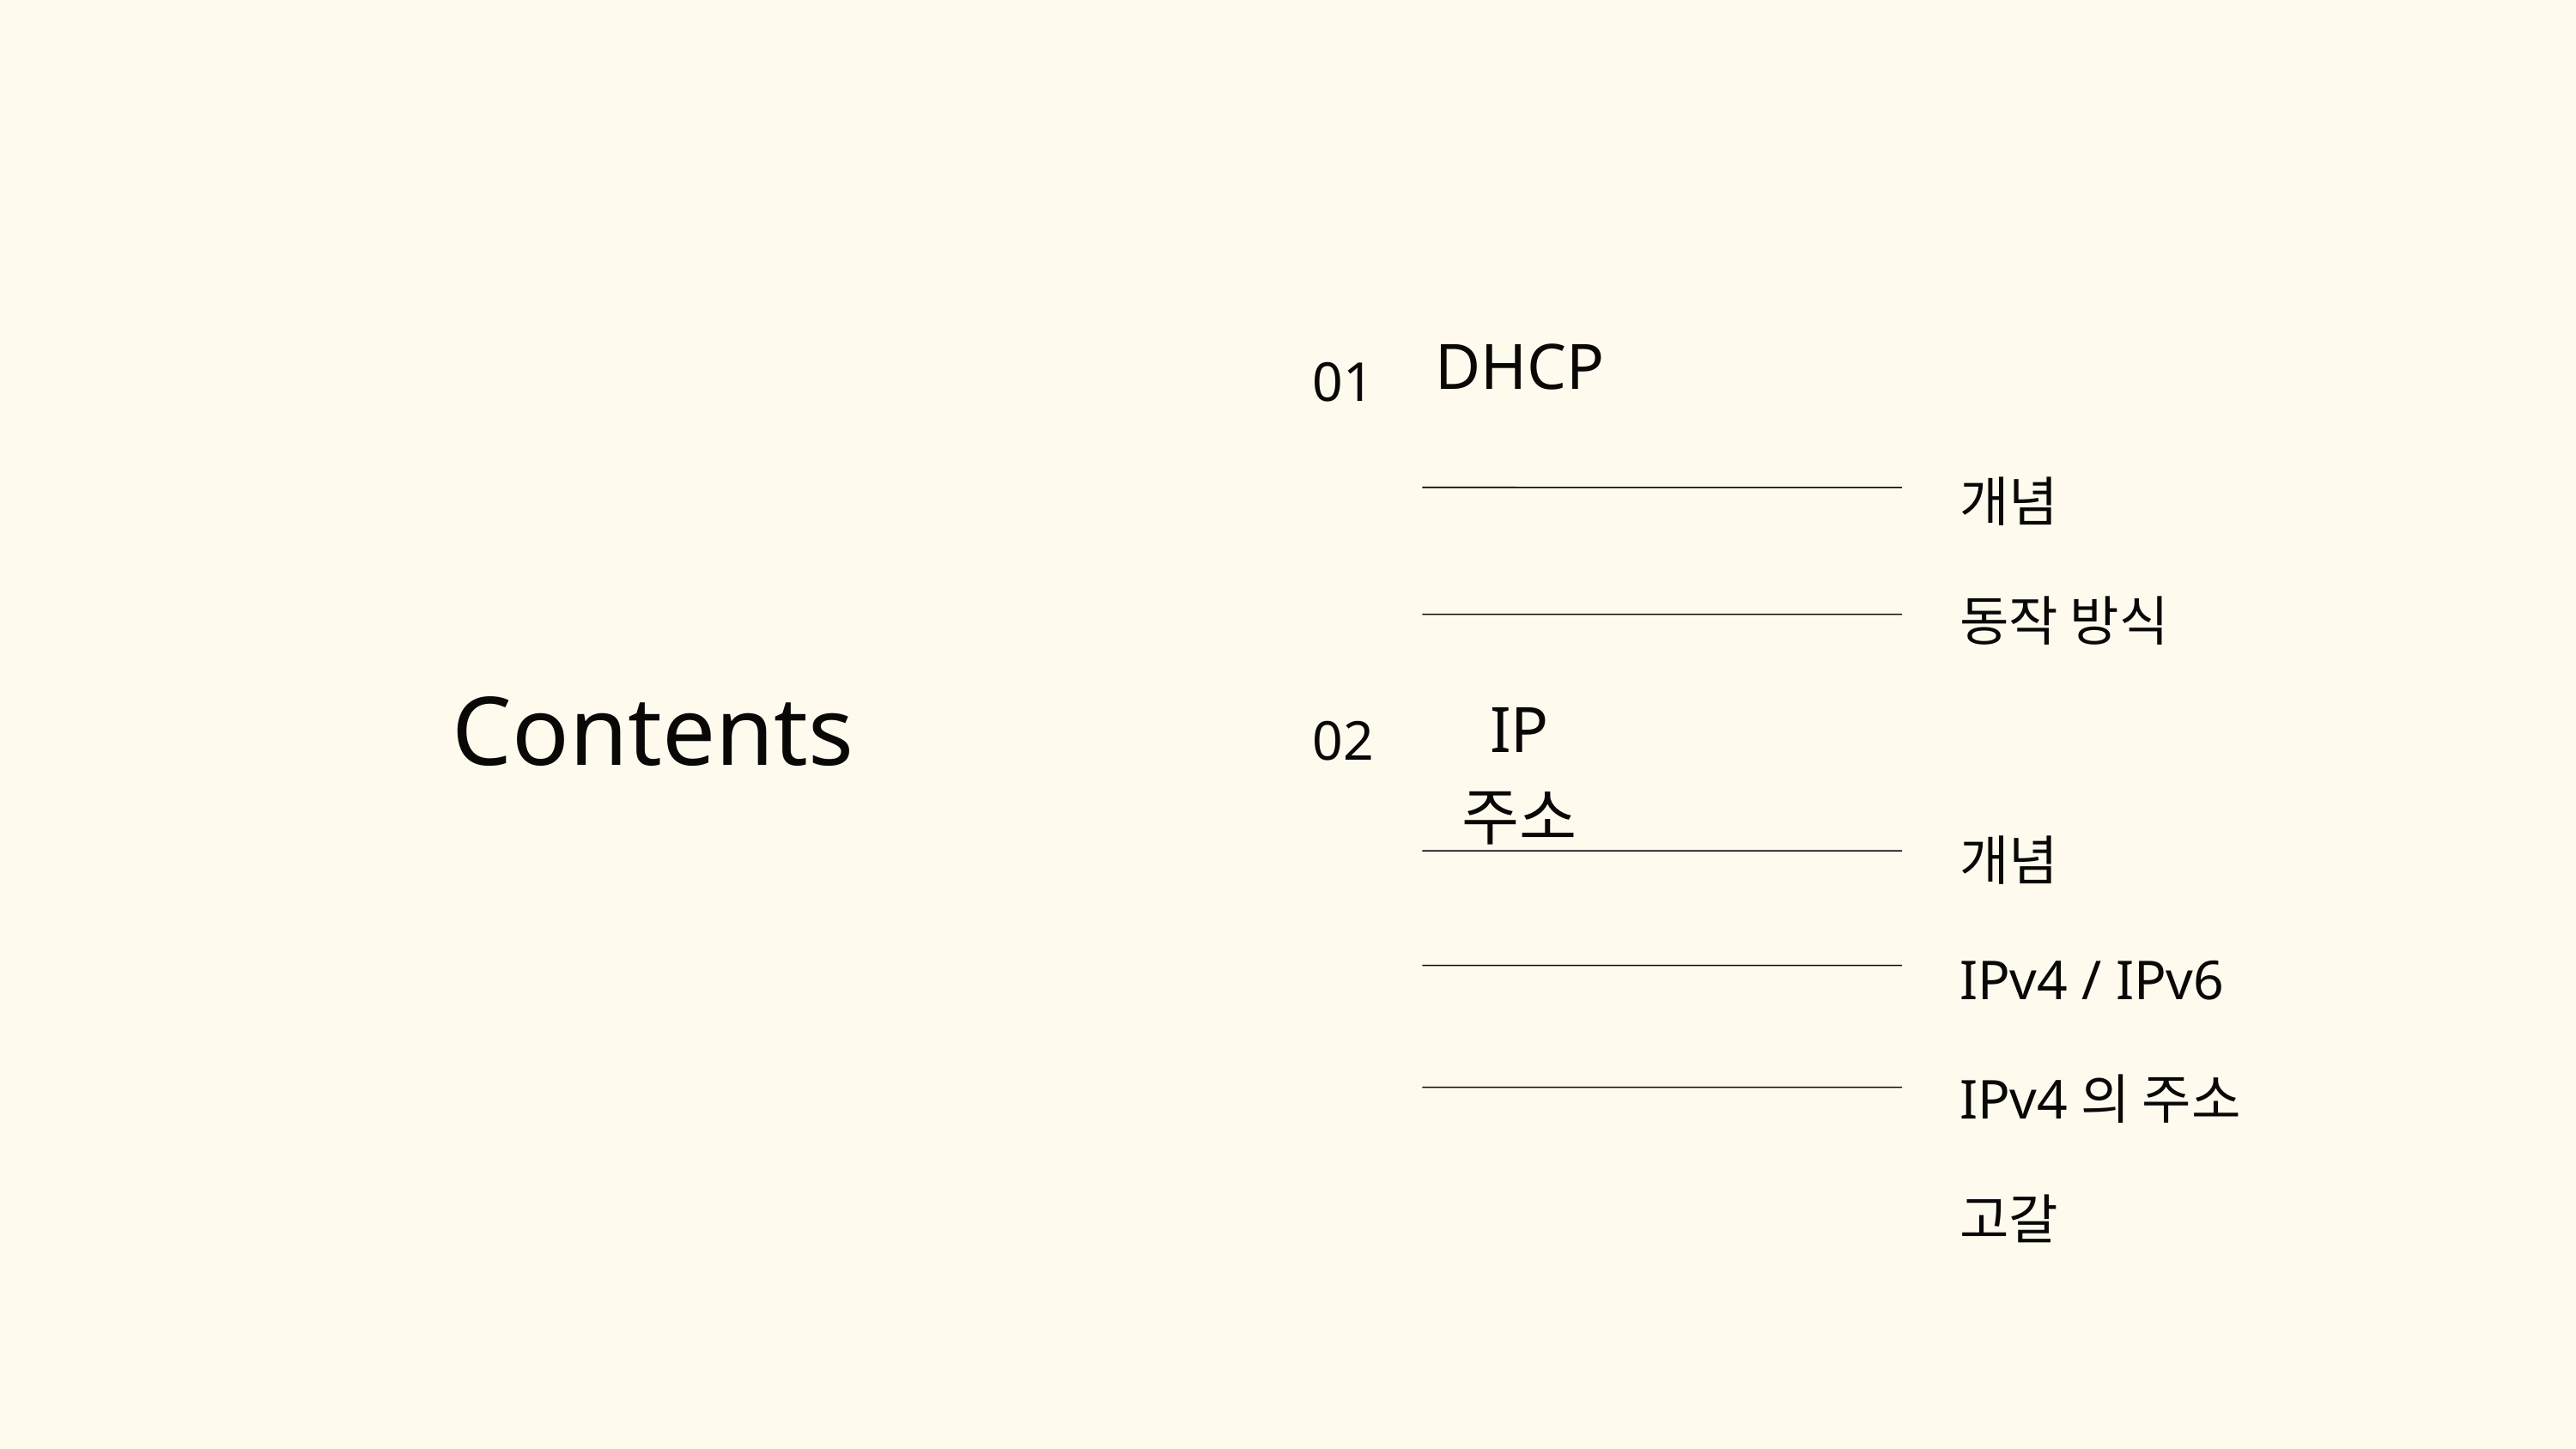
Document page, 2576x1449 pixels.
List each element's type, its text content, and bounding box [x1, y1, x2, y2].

text_box Contents [446, 651, 860, 785]
text_box 개념 동작 방식 개념 IPv4 / IPv6 IPv4의 주소 고갈 [1959, 292, 2342, 1250]
text_box IP 주소 [1422, 677, 1618, 853]
text_box 01 02 [1312, 292, 1376, 1131]
text_box DHCP [1422, 313, 1618, 403]
